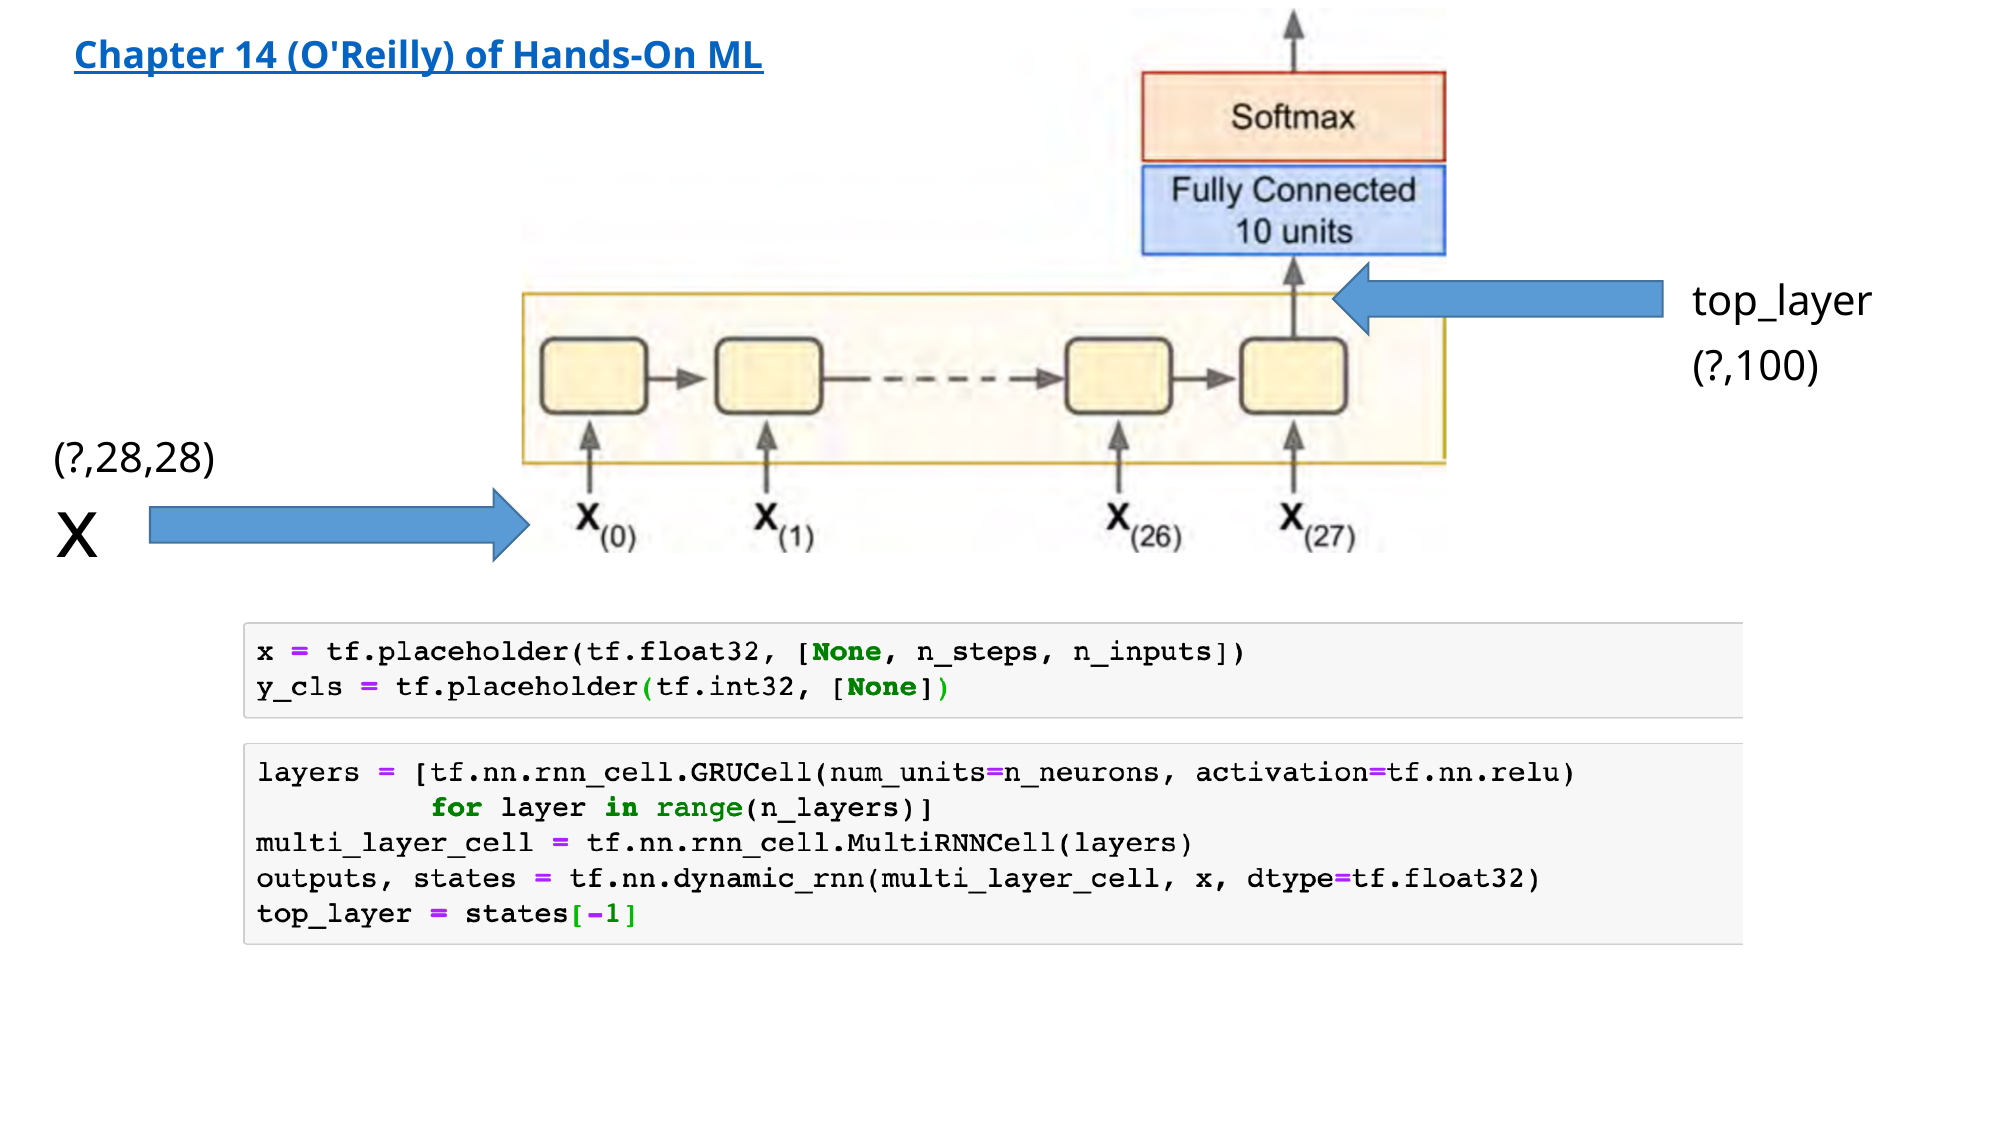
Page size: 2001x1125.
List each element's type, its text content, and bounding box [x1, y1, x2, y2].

picture [512, 0, 1460, 561]
text_box (?,28,28) [38, 423, 231, 489]
text_box x [40, 489, 115, 582]
picture [52, 606, 1902, 1125]
text_box top_layer [1677, 266, 1888, 331]
text_box (?,100) [1677, 331, 1834, 397]
text_box Chapter 14 (O'Reilly) of Hands-On ML [59, 23, 512, 90]
text_box [1460, 280, 1664, 318]
text_box [148, 486, 512, 563]
